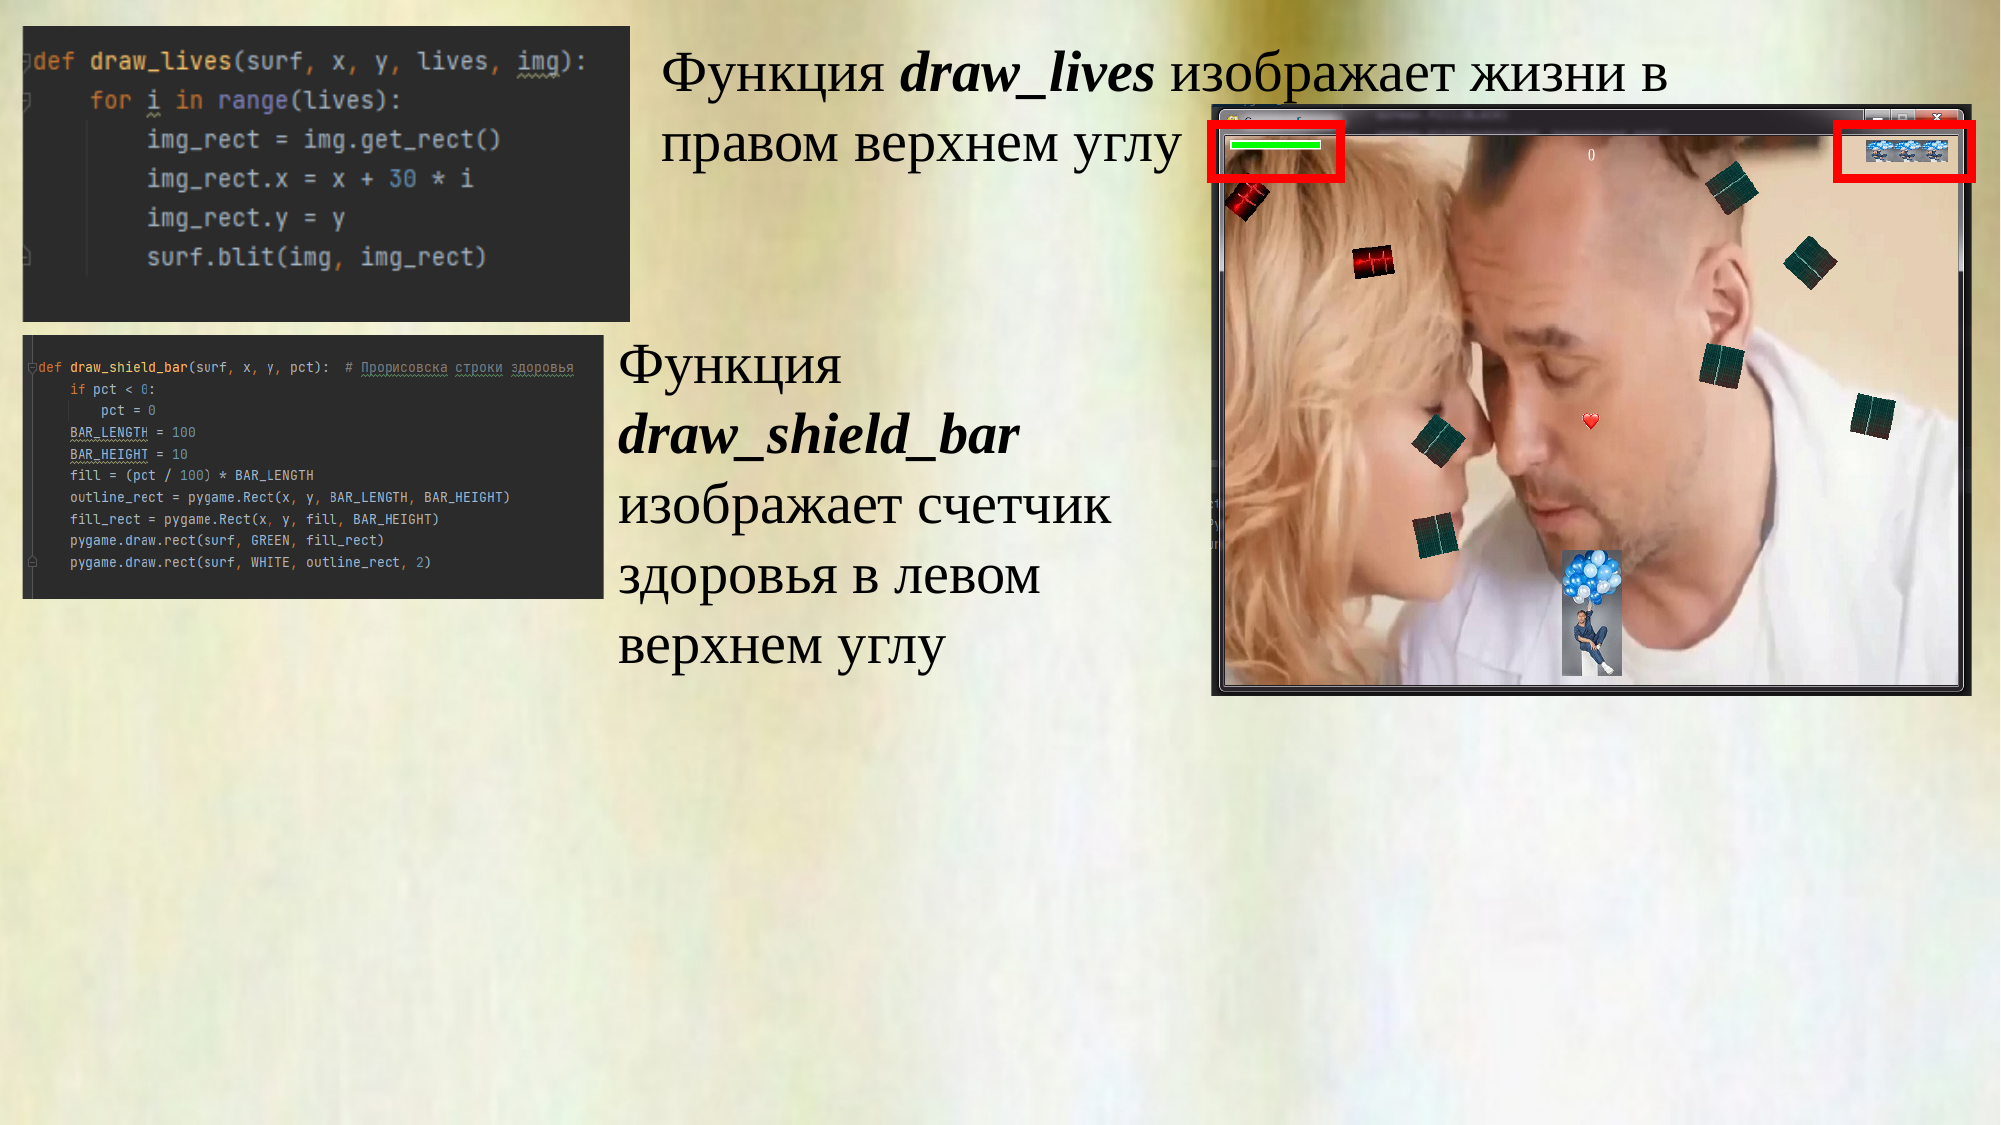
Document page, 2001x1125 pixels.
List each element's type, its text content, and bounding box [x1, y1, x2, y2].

picture [0, 0, 2001, 1125]
text_box Функция draw_shield_bar изображает счетчик здоровья в левом верхнем углу [603, 317, 1195, 683]
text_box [1211, 104, 1972, 695]
text_box Функция draw_lives изображает жизни в правом верхнем углу [646, 26, 1776, 181]
